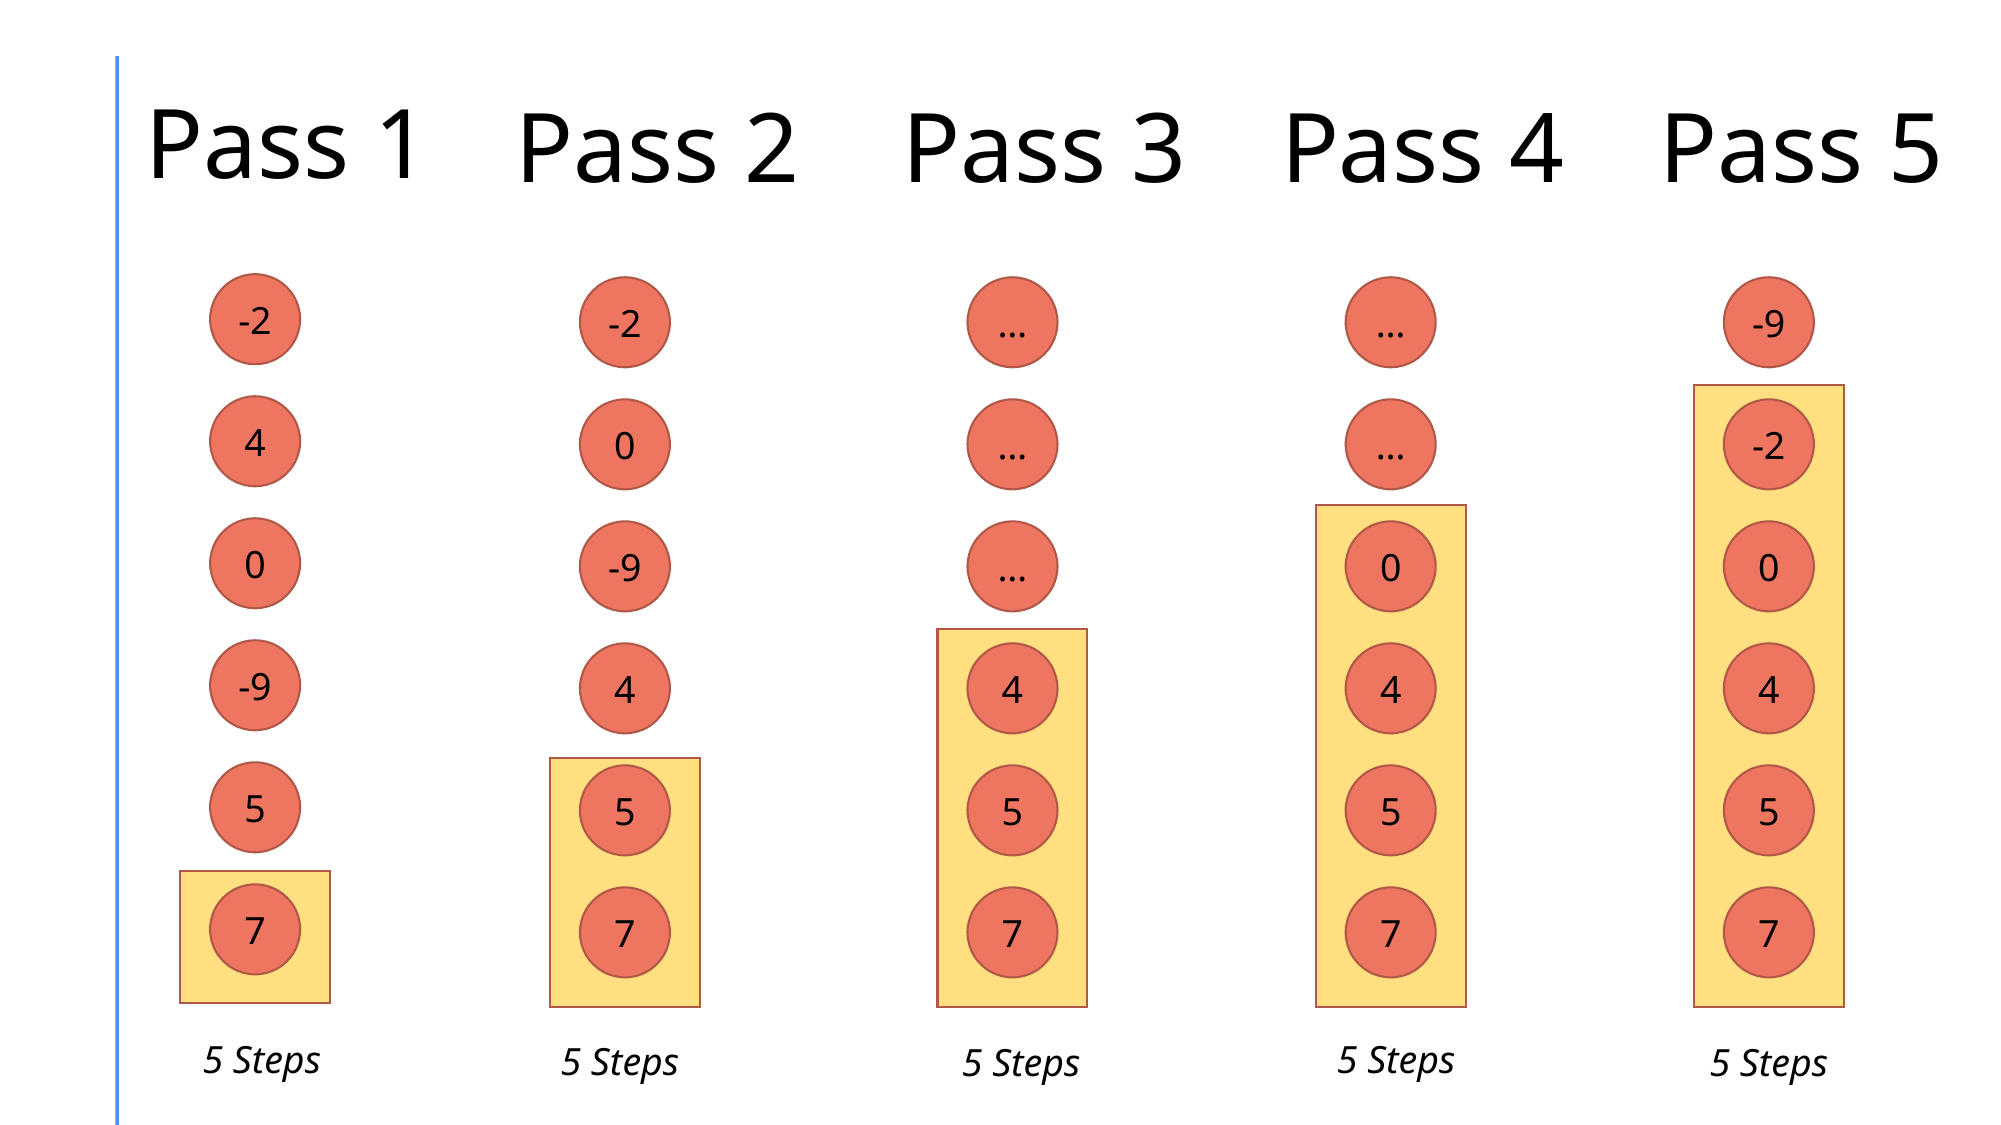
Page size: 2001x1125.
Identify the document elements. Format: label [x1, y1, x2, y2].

text_box [887, 42, 1204, 1007]
text_box [130, 39, 447, 1004]
text_box [500, 42, 816, 1007]
text_box [181, 1029, 1850, 1093]
text_box [1644, 42, 1960, 1007]
text_box [1266, 42, 1582, 1007]
